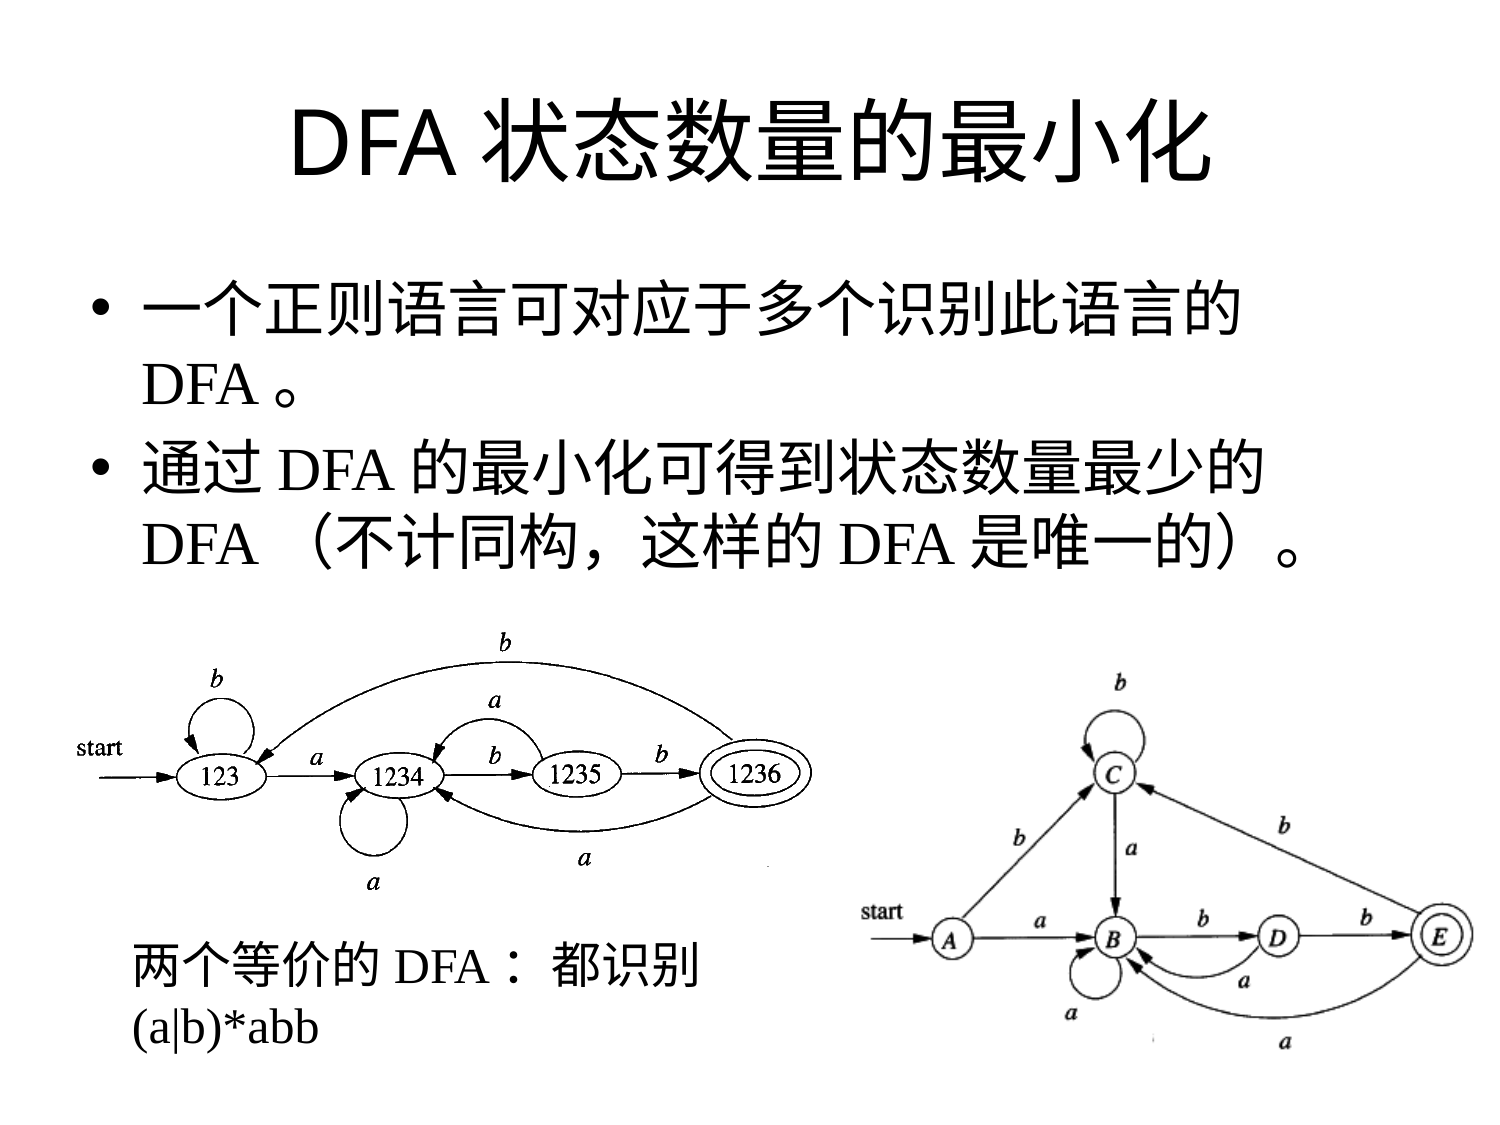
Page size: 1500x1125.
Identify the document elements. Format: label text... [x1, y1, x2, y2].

list 一个正则语言可对应于多个识别此语言的DFA。 通过DFA的最小化可得到状态数量最少的DFA（不计同构，这样的DFA是唯一的）。 [75, 262, 1425, 586]
text_box 两个等价的DFA：都识别(a|b)*abb [117, 925, 727, 1061]
title DFA状态数量的最小化 [75, 45, 1425, 233]
picture [58, 597, 1500, 1062]
